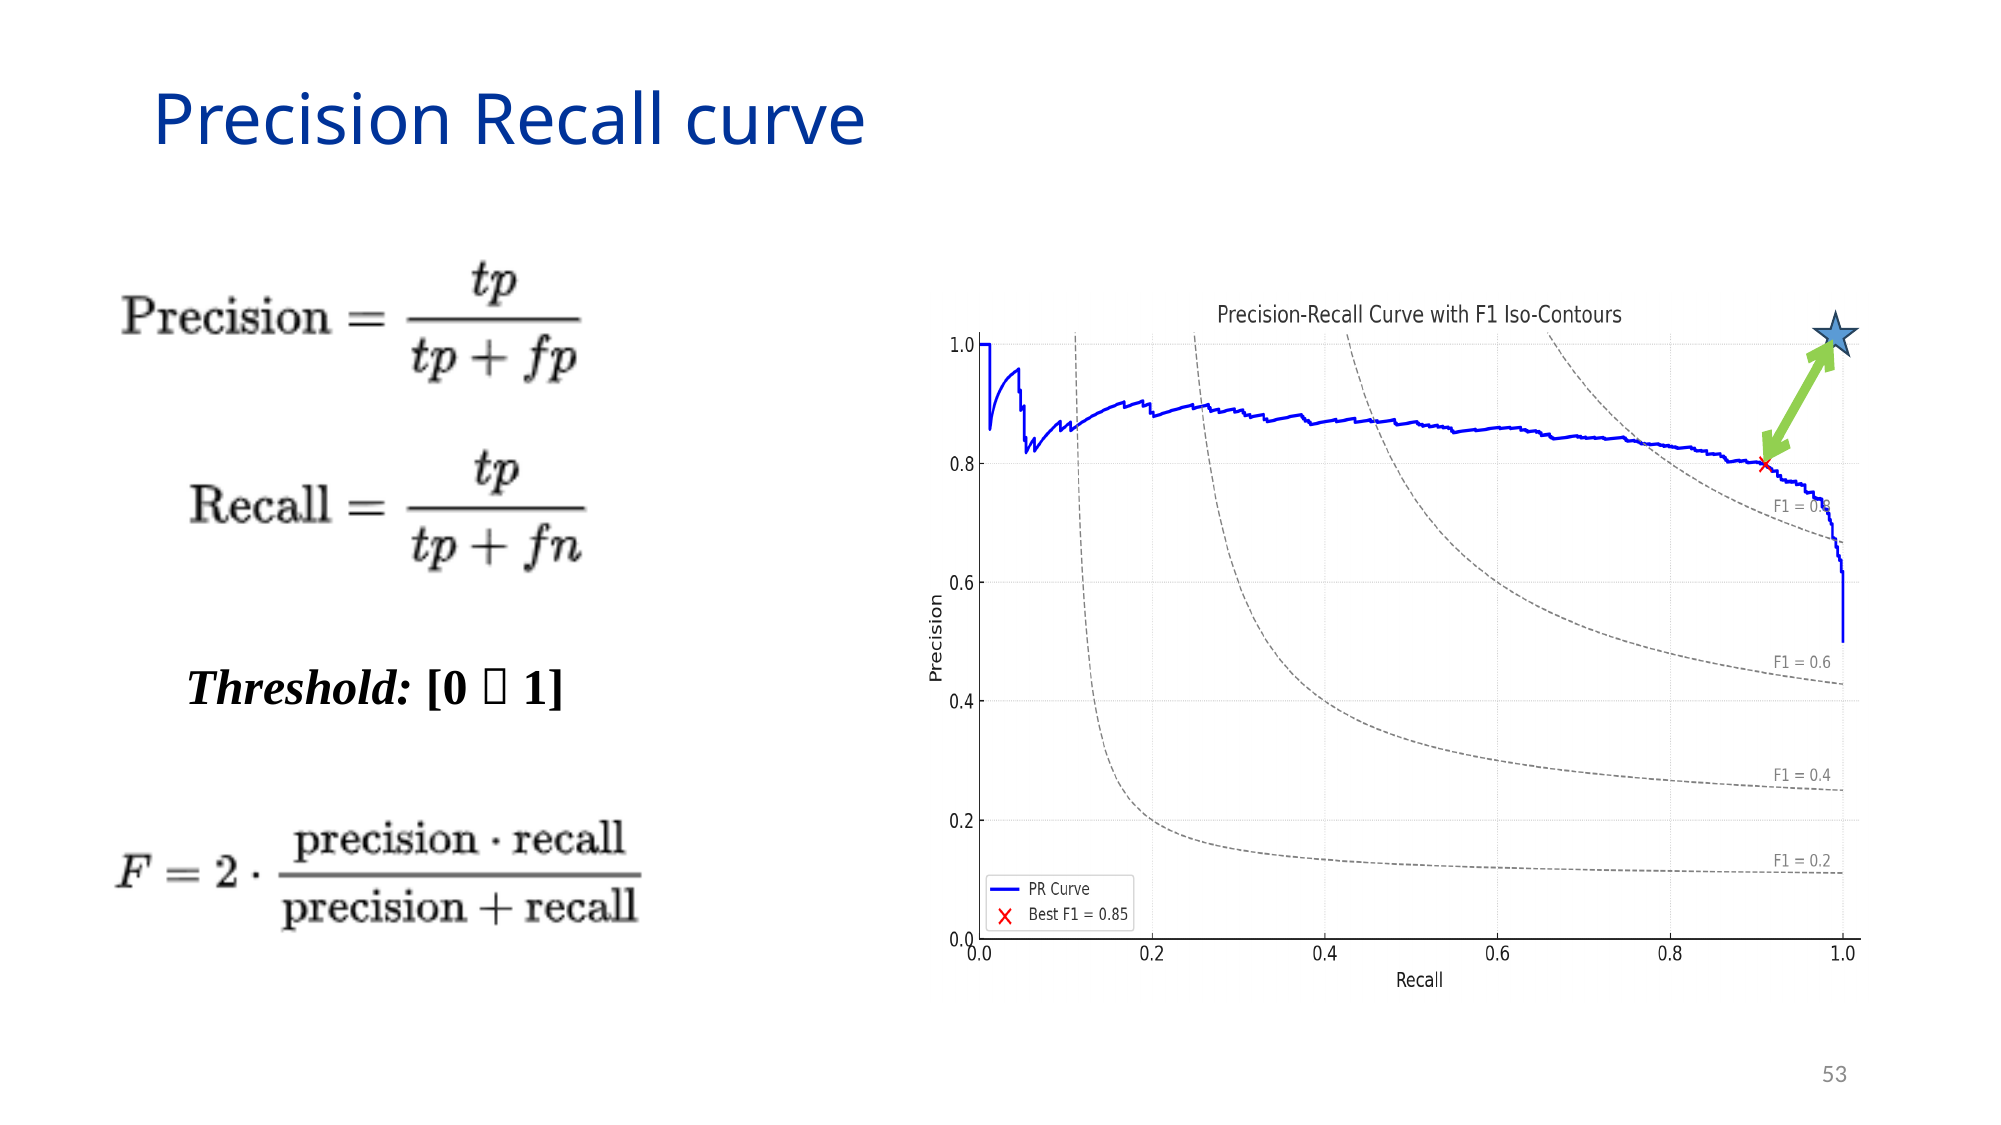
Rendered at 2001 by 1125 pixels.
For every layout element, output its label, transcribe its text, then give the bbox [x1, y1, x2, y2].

picture [918, 292, 1869, 1003]
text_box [1763, 339, 1833, 463]
slide_number 53 [1412, 1042, 1863, 1103]
title Precision Recall curve [137, 75, 1863, 168]
picture [98, 441, 607, 598]
picture [98, 796, 652, 953]
picture [98, 250, 607, 393]
text_box Threshold: [0  1] [170, 647, 580, 723]
